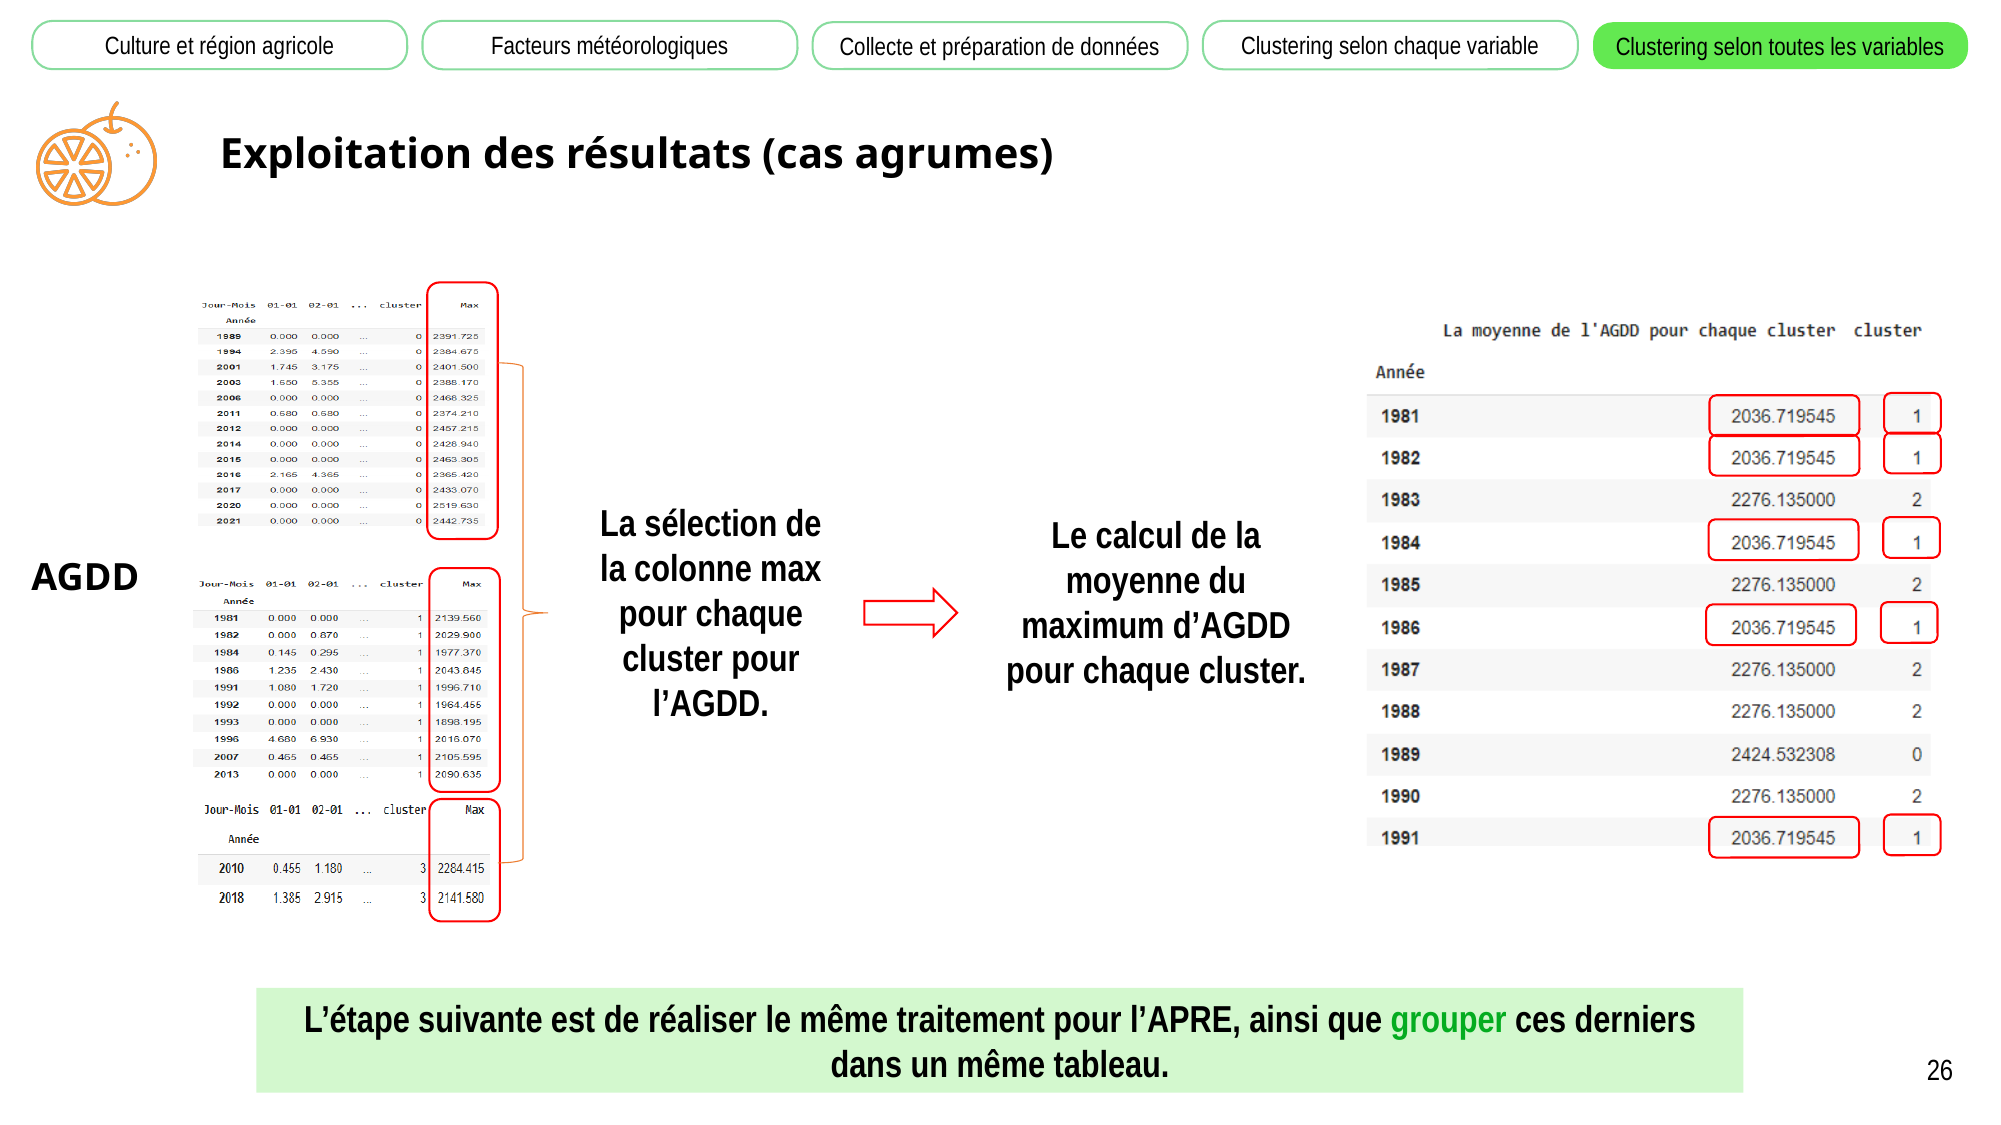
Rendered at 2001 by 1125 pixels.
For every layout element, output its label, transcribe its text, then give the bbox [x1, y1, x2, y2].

text_box [426, 281, 499, 541]
text_box [1708, 846, 1861, 859]
text_box 26 [1912, 1043, 1969, 1094]
text_box [863, 586, 959, 639]
text_box AGDD [16, 545, 169, 606]
picture [191, 574, 488, 786]
picture [197, 301, 489, 526]
text_box [1882, 818, 1942, 857]
text_box L’étape suivante est de réaliser le même traitement pour l’APRE, ainsi que grouper ces derniers dans un même tableau. [256, 987, 1744, 1093]
text_box [497, 362, 549, 864]
picture [198, 792, 494, 915]
text_box [429, 799, 501, 923]
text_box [32, 20, 1969, 70]
text_box La sélection de la colonne max pour chaque cluster pour l’AGDD. [573, 491, 848, 732]
title Exploitation des résultats (cas agrumes) [204, 93, 1606, 217]
picture [1362, 319, 1941, 846]
picture [36, 92, 157, 215]
text_box Le calcul de la moyenne du maximum d’AGDD pour chaque cluster. [983, 503, 1329, 699]
text_box [429, 567, 497, 792]
